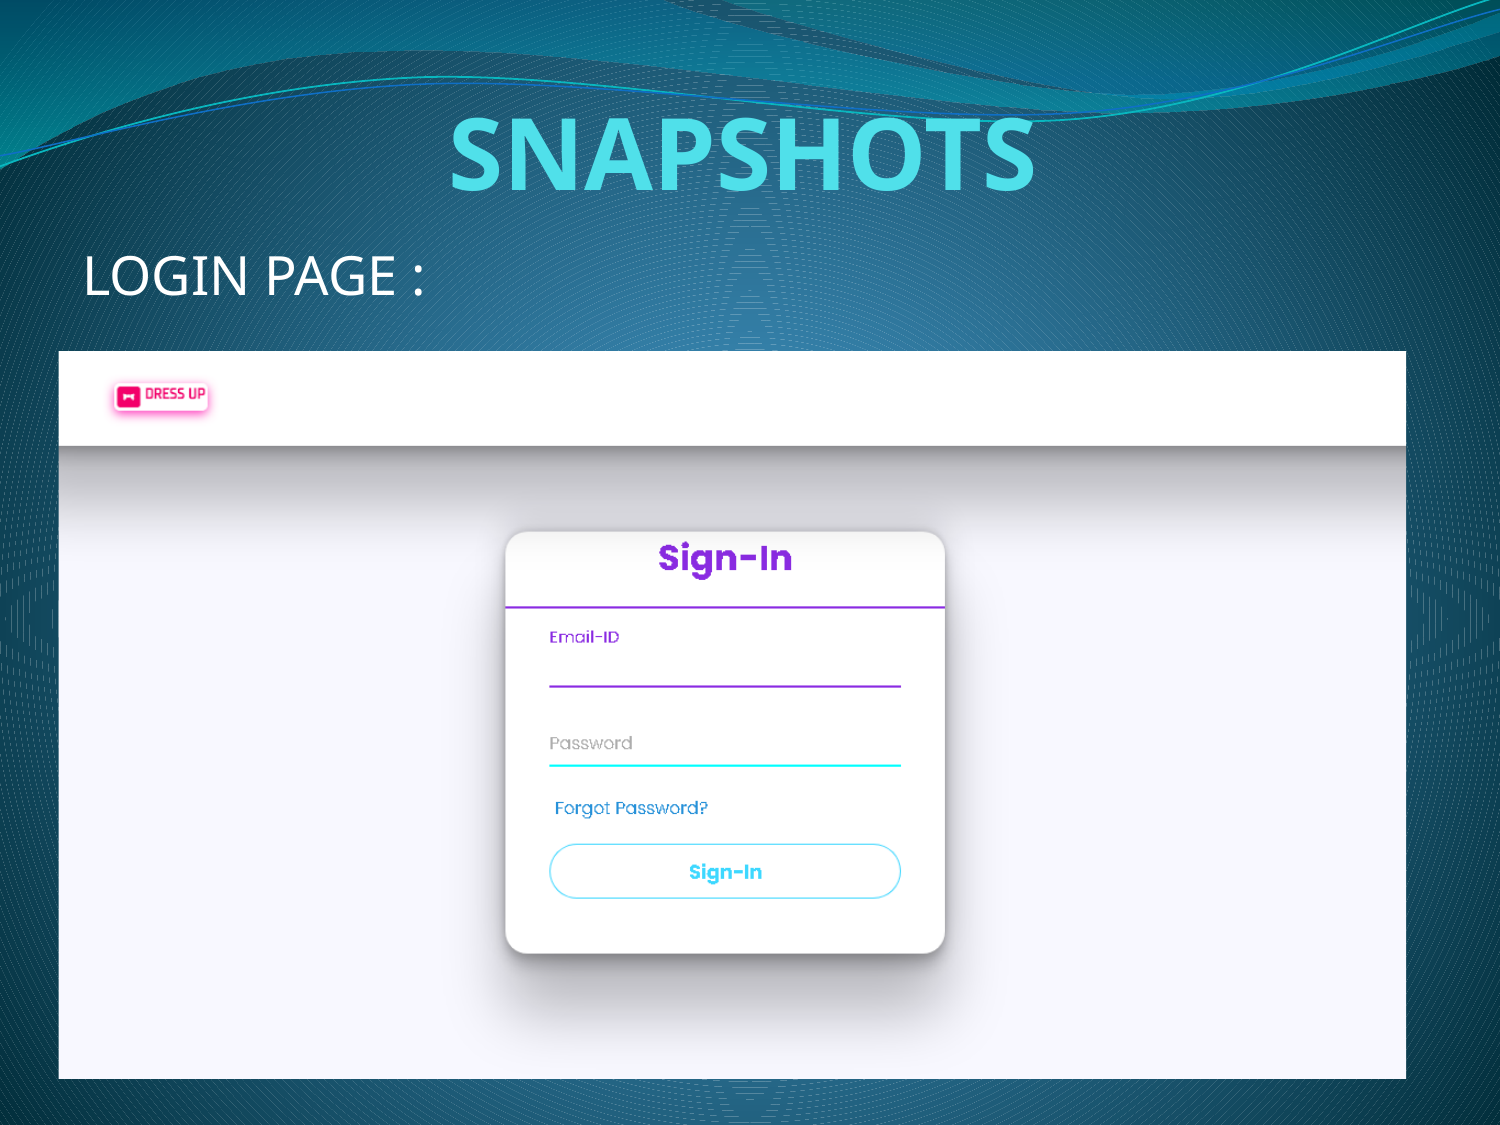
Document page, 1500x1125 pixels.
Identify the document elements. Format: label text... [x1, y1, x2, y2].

title SNAPSHOTS [70, 35, 1418, 211]
subtitle LOGIN PAGE : [82, 234, 1454, 1079]
picture [58, 351, 1407, 1079]
